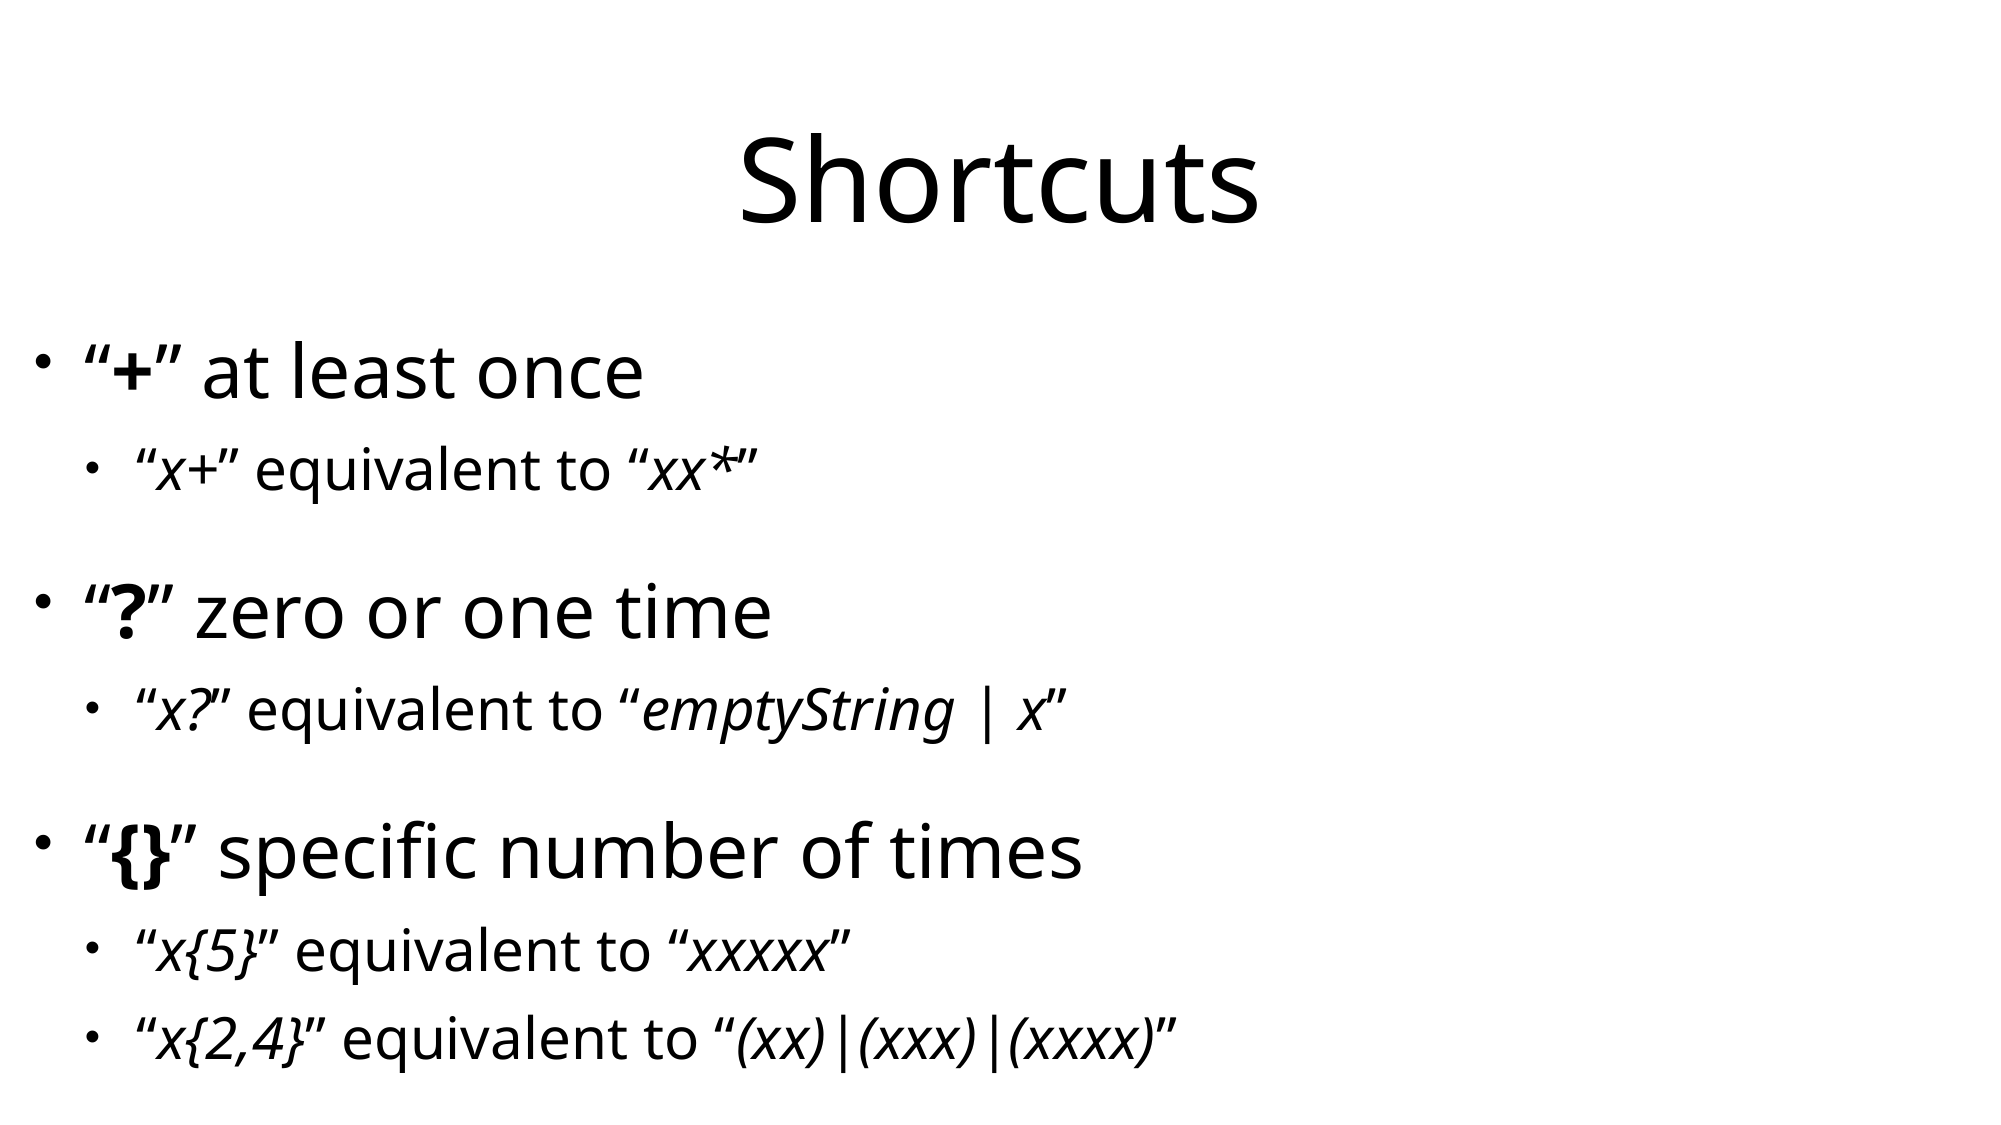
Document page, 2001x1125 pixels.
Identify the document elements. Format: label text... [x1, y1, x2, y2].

title Shortcuts [145, 50, 1854, 299]
list “+” at least once “x+” equivalent to “xx*” “?” zero or one time “x?” equivalent to “emptyString | x” “{}” specific number of times “x{5}” equivalent to “xxxxx” “x{2,4}” equivalent to “(xx)|(xxx)|(xxxx)” [24, 299, 1897, 1096]
